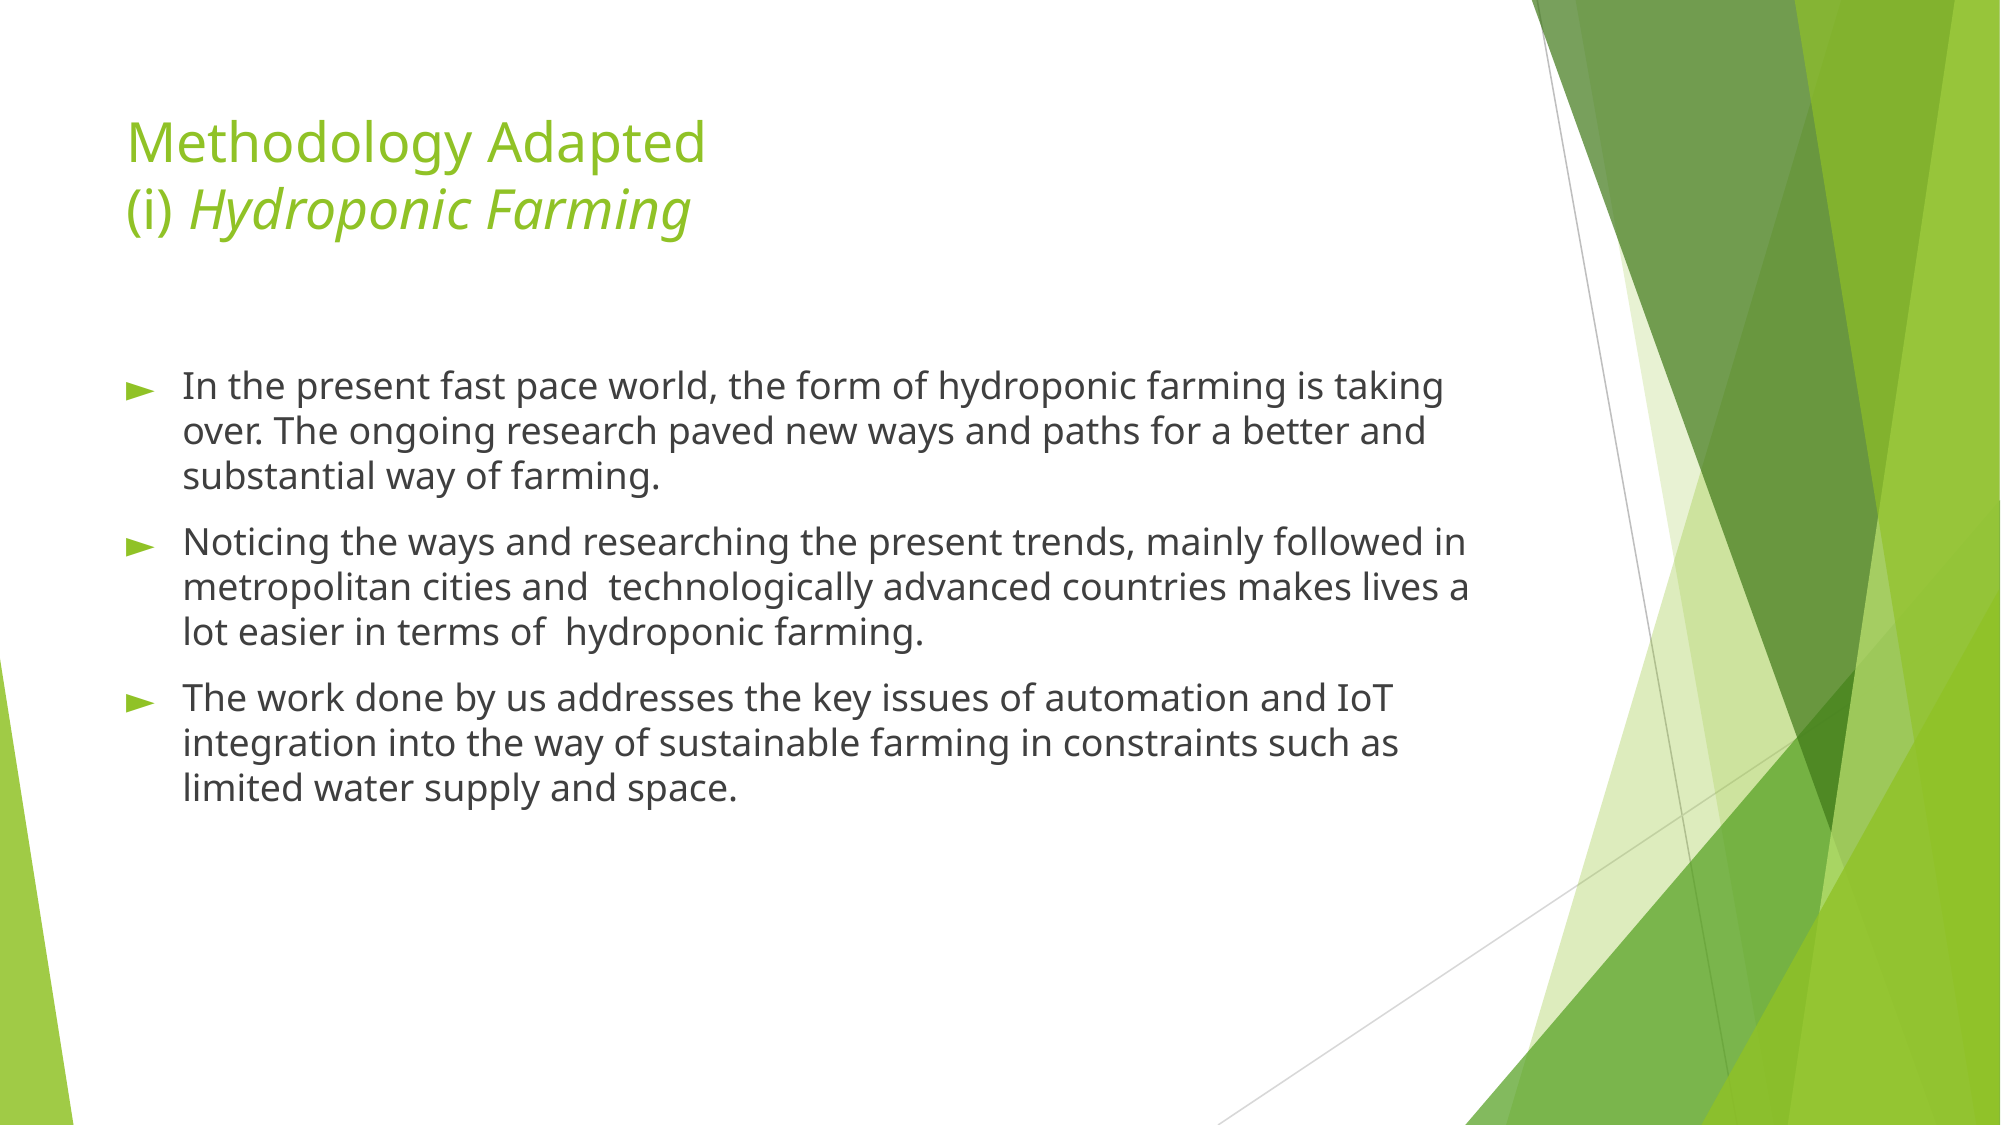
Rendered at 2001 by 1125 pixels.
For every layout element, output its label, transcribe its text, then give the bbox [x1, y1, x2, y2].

title Methodology Adapted (i) Hydroponic Farming [111, 99, 1522, 317]
list In the present fast pace world, the form of hydroponic farming is taking over. The ongoing research paved new ways and paths for a better and substantial way of farming. Noticing the ways and researching the present trends, mainly followed in metropolitan cities and technologically advanced countries makes lives a lot easier in terms of hydroponic farming. The work done by us addresses the key issues of automation and IoT integration into the way of sustainable farming in constraints such as limited water supply and space. [111, 354, 1522, 992]
